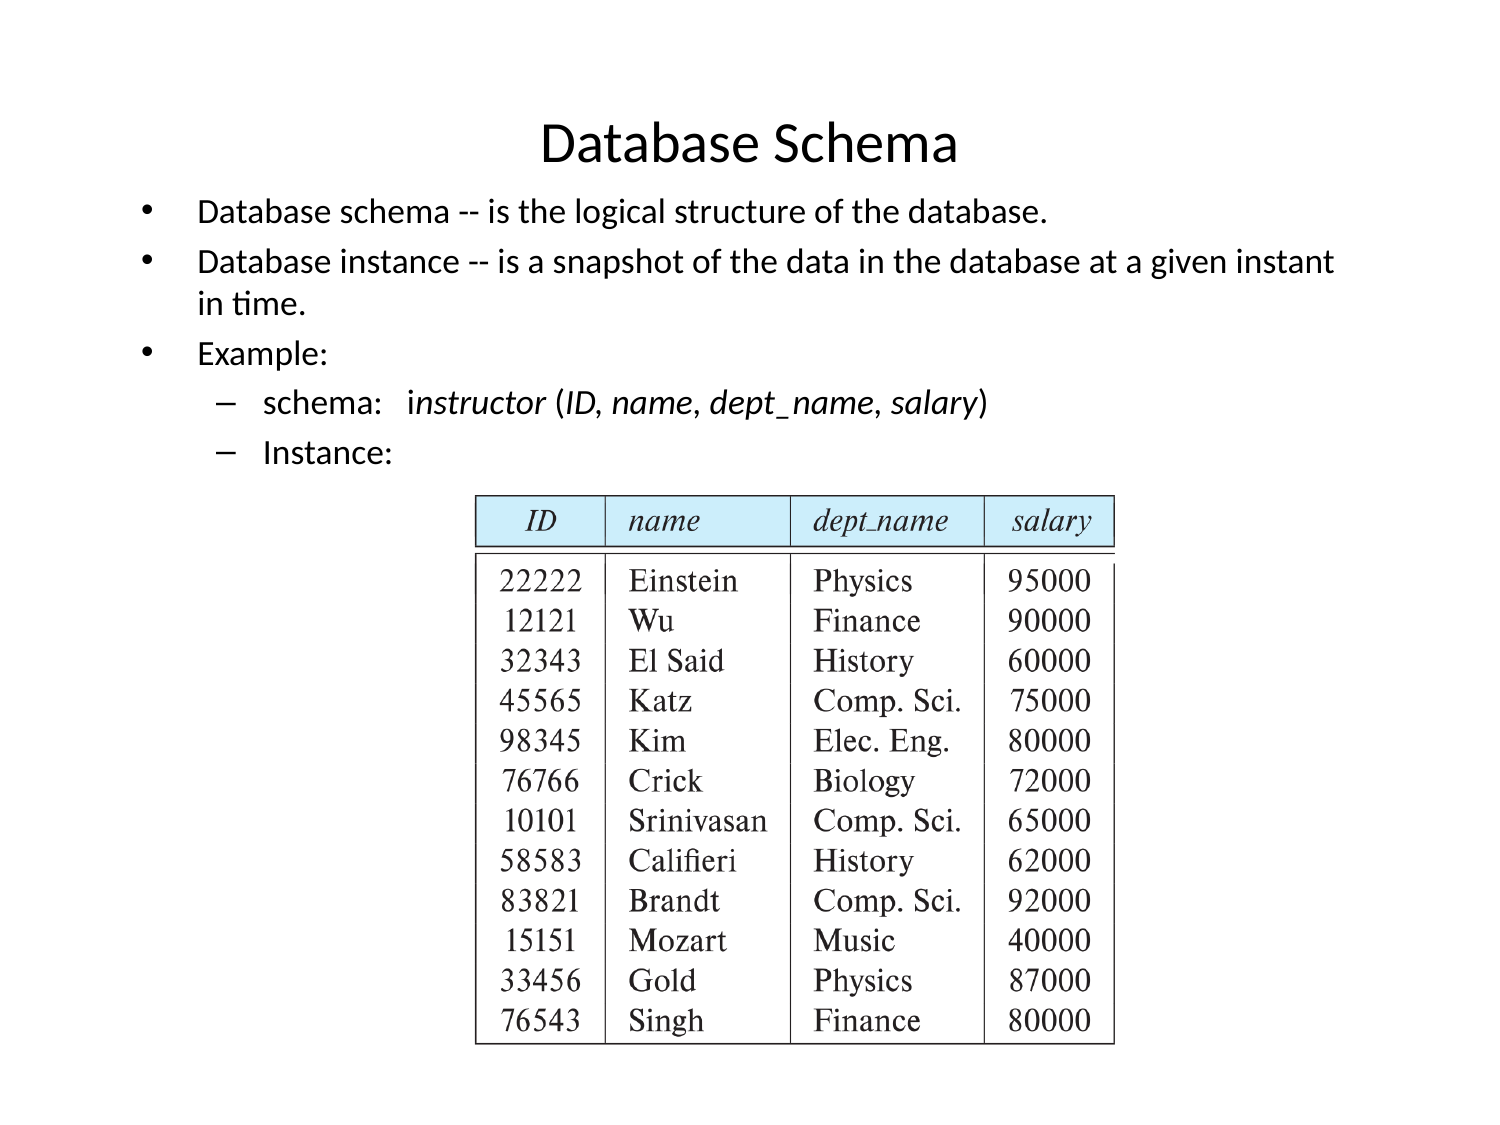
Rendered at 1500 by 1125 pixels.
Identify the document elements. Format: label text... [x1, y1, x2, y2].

list Database schema -- is the logical structure of the database. Database instance -- is a snapshot of the data in the database at a given instant in time. Example: schema: instructor (ID, name, dept_name, salary) Instance: [126, 180, 1372, 518]
title Database Schema [75, 45, 1425, 233]
picture [424, 476, 1161, 1059]
